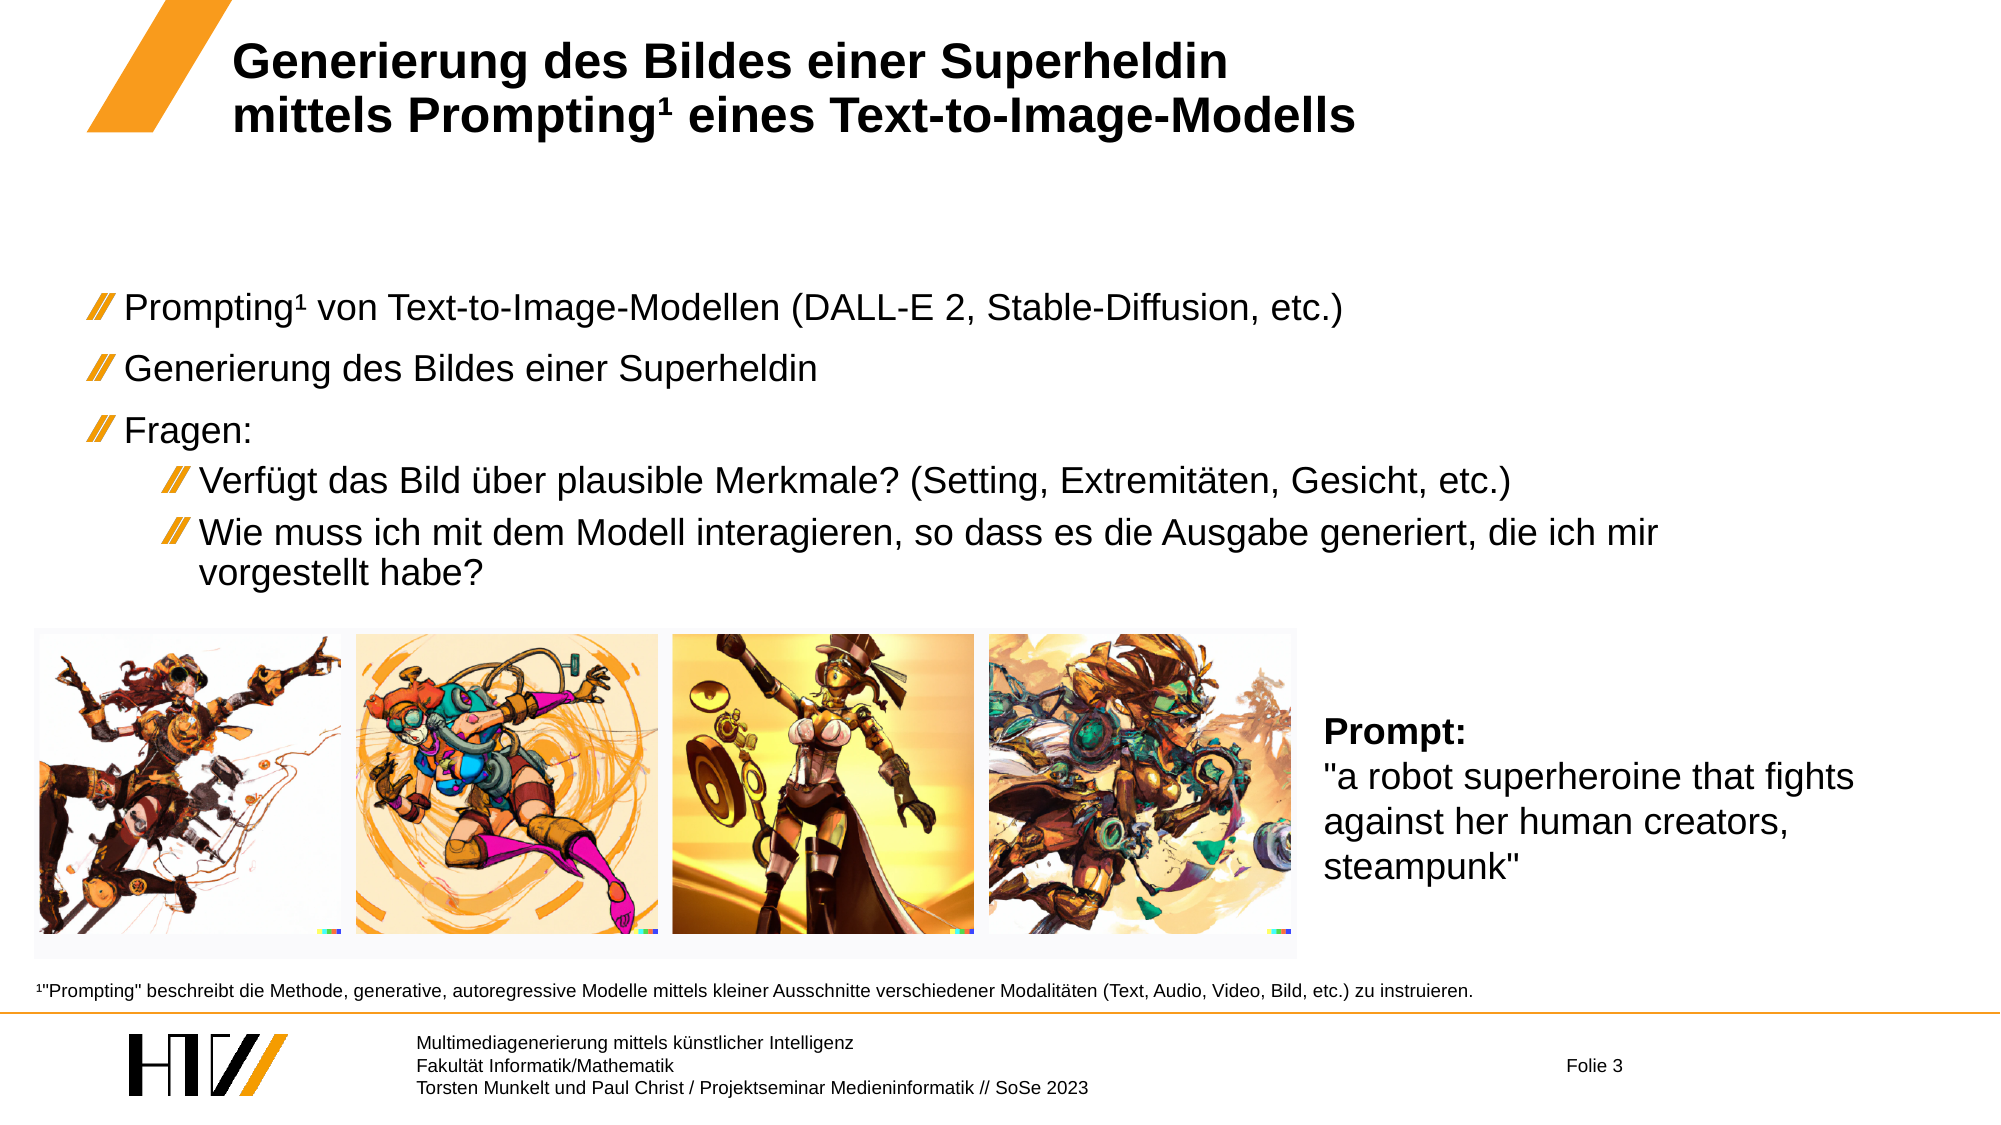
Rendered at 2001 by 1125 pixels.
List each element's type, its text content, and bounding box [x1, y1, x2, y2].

text_box Prompt: "a robot superheroine that fights against her human creators, steampunk" [1308, 699, 1897, 895]
picture [86, 415, 114, 442]
picture [86, 293, 114, 320]
picture [161, 517, 189, 544]
picture [161, 466, 189, 493]
picture [129, 1034, 288, 1096]
picture [86, 354, 114, 381]
list Prompting¹ von Text-to-Image-Modellen (DALL-E 2, Stable-Diffusion, etc.) Generierung des Bildes einer Superheldin Fragen: Verfügt das Bild über plausible Merkmale? (Setting, Extremitäten, Gesicht, etc.) Wie muss ich mit dem Modell interagieren, so dass es die Ausgabe generiert, die ich mir vorgestellt habe? [86, 288, 1812, 700]
picture [34, 628, 1297, 959]
title Generierung des Bildes einer Superheldin mittels Prompting¹ eines Text-to-Image-Modells [232, 40, 1908, 144]
text_box ¹"Prompting" beschreibt die Methode, generative, autoregressive Modelle mittels kleiner Ausschnitte verschiedener Modalitäten (Text, Audio, Video, Bild, etc.) zu instruieren. [21, 970, 1564, 1009]
